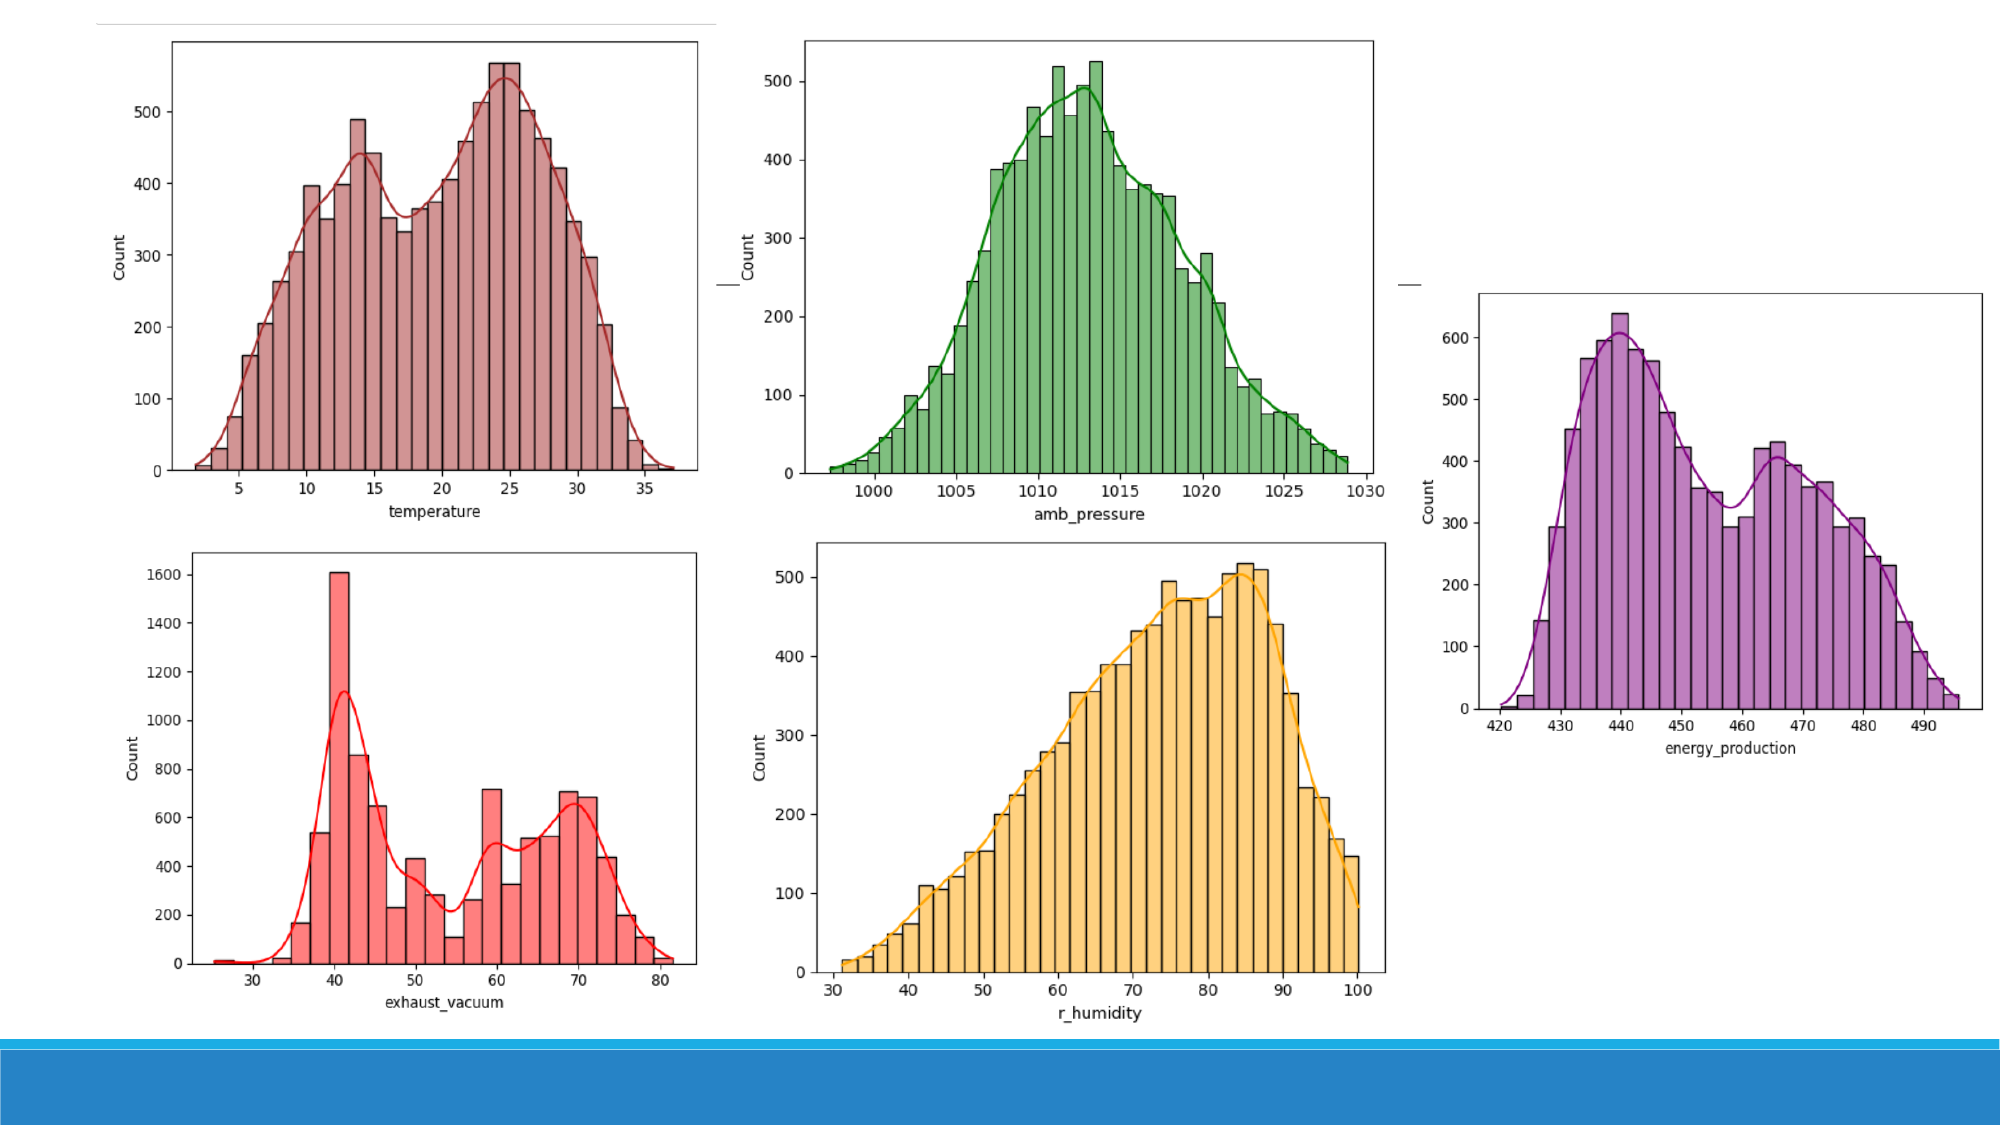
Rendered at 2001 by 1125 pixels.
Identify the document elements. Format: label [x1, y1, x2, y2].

picture [739, 23, 1399, 1033]
picture [1421, 281, 1994, 767]
list [91, 23, 717, 540]
picture [114, 540, 717, 1024]
